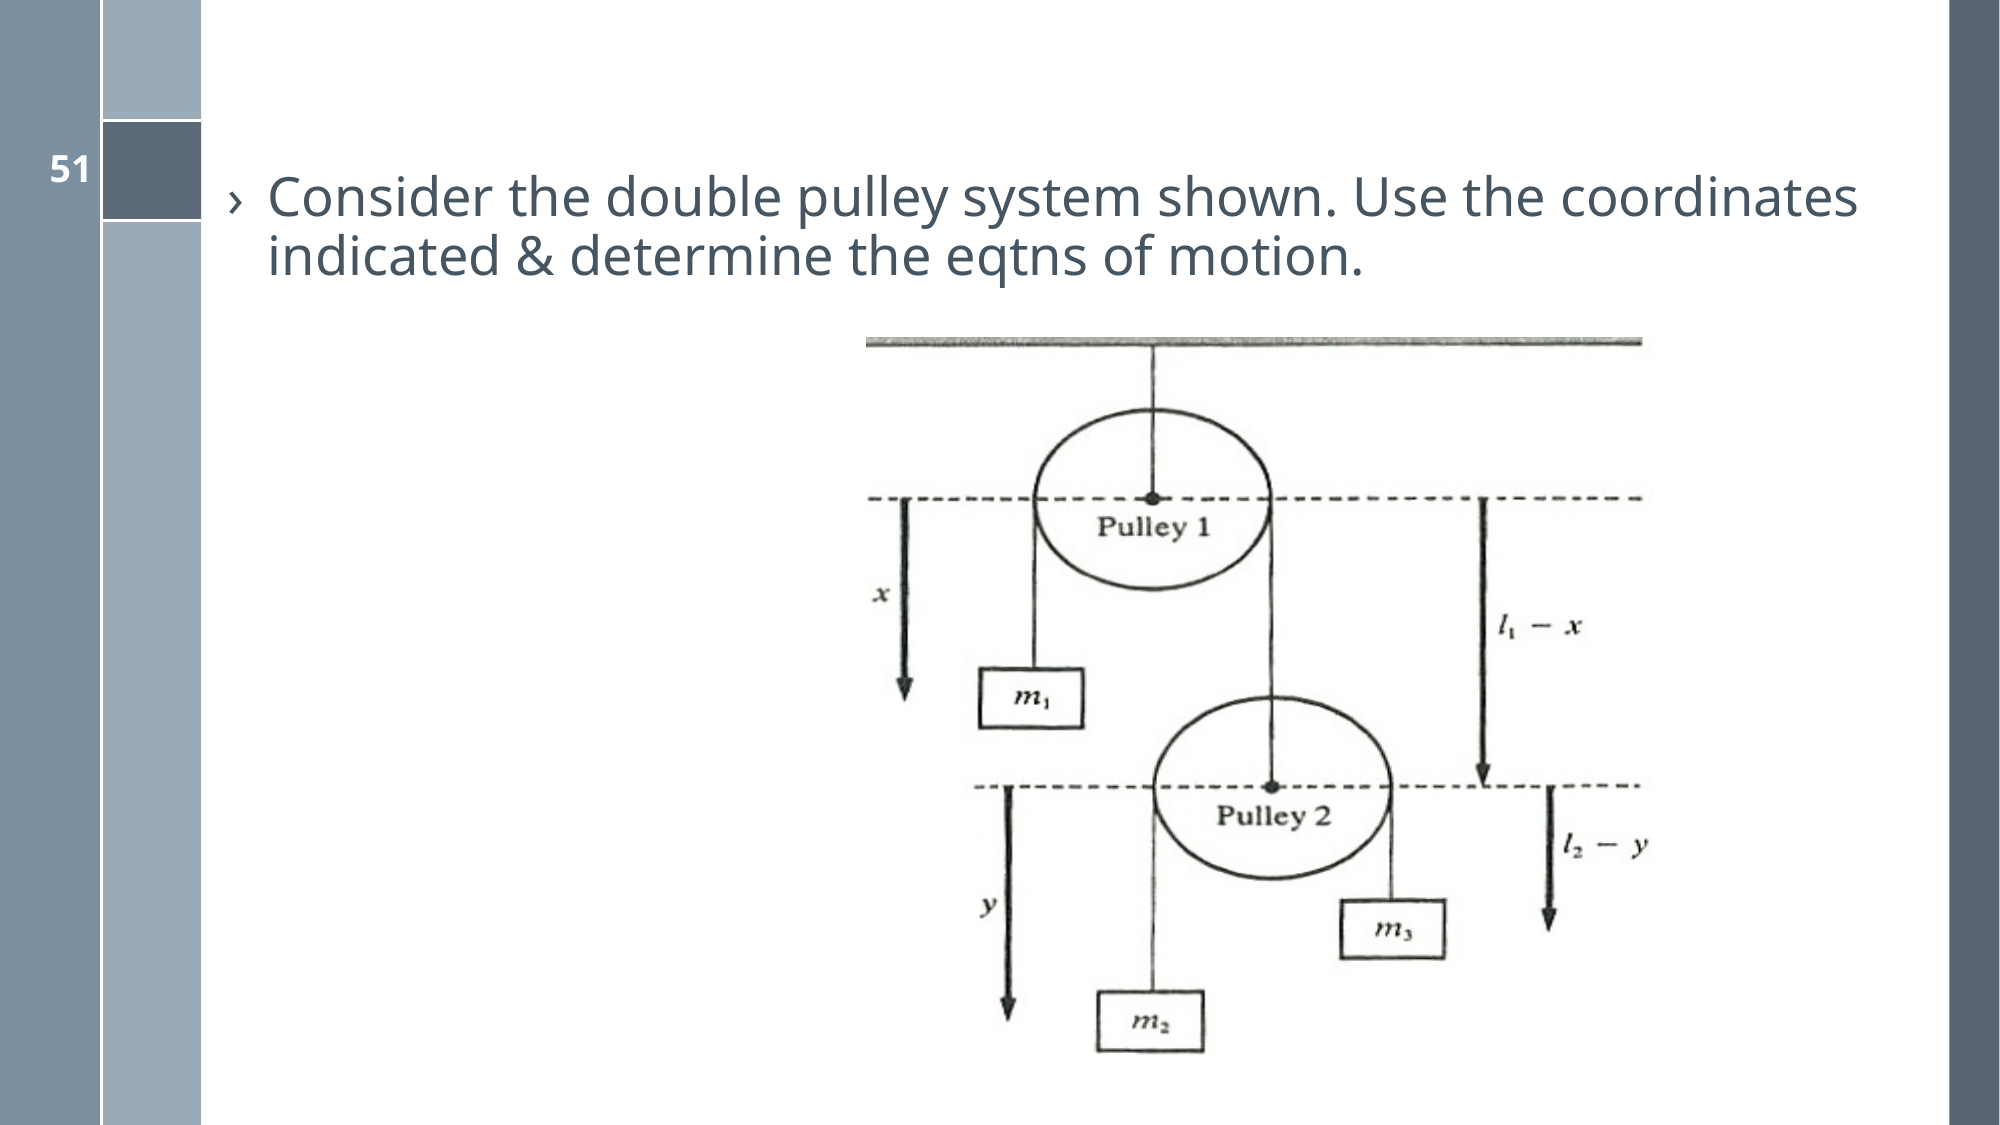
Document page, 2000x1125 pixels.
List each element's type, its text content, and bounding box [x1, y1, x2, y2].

picture [866, 337, 1653, 1056]
list Consider the double pulley system shown. Use the coordinates indicated & determine the eqtns of motion. [211, 162, 1933, 885]
